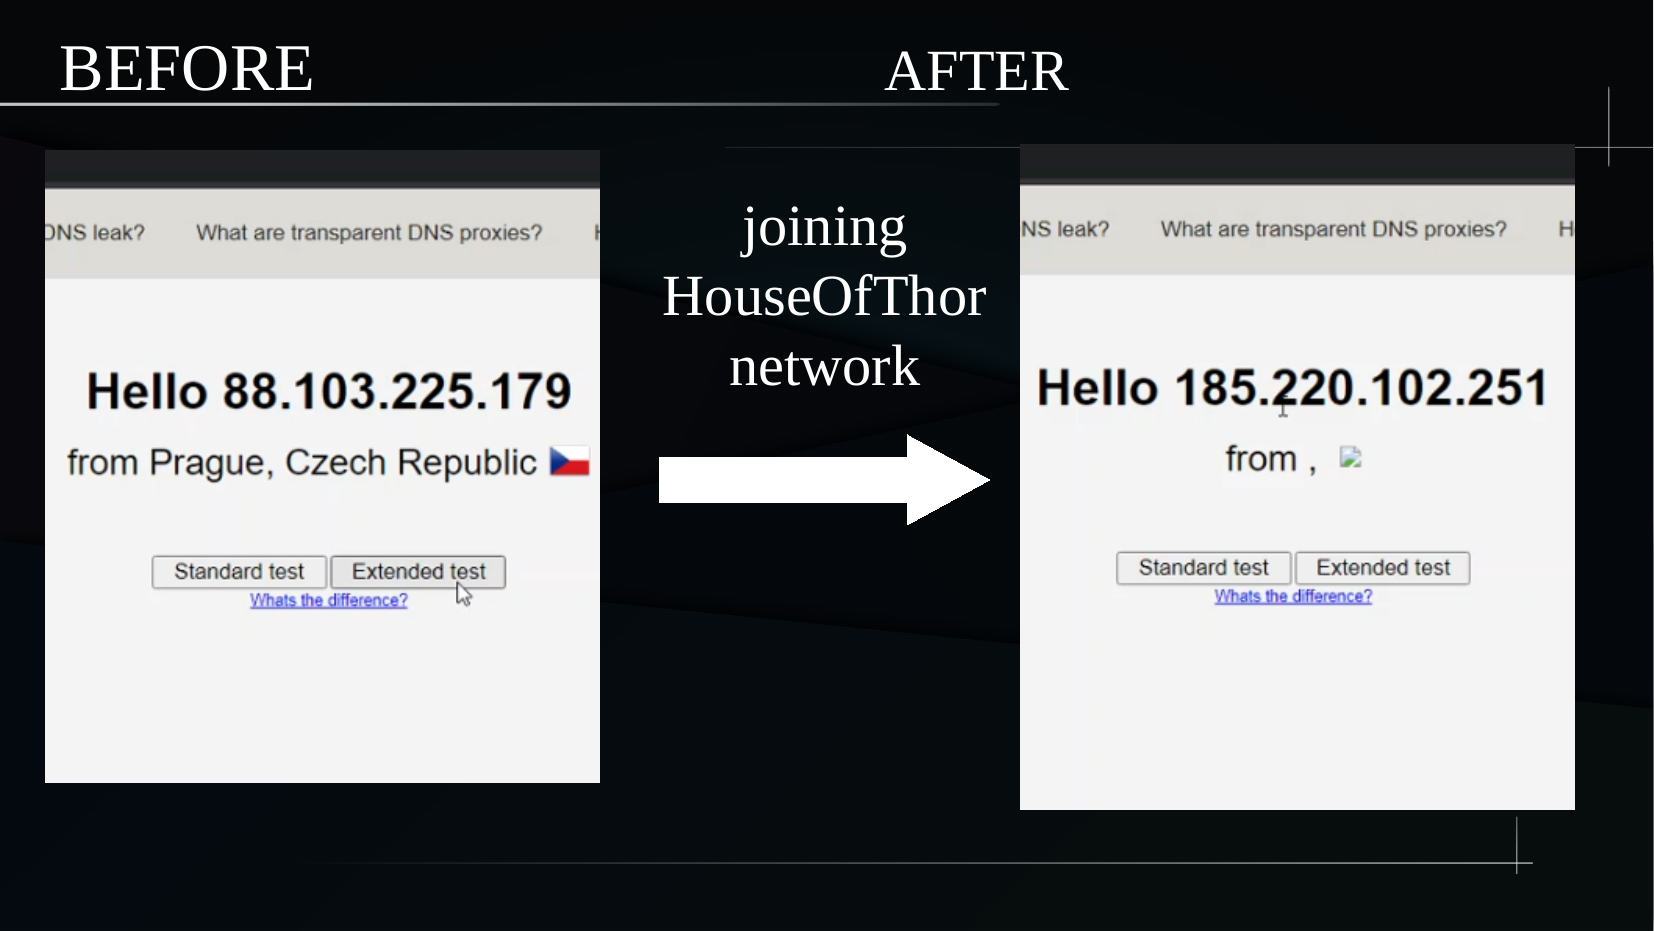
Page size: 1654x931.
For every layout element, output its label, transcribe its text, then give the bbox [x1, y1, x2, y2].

text_box AFTER [869, 25, 1425, 110]
picture [0, 0, 1654, 931]
text_box joining HouseOfThor network [630, 180, 1014, 405]
text_box [659, 434, 990, 525]
text_box BEFORE [44, 15, 600, 111]
